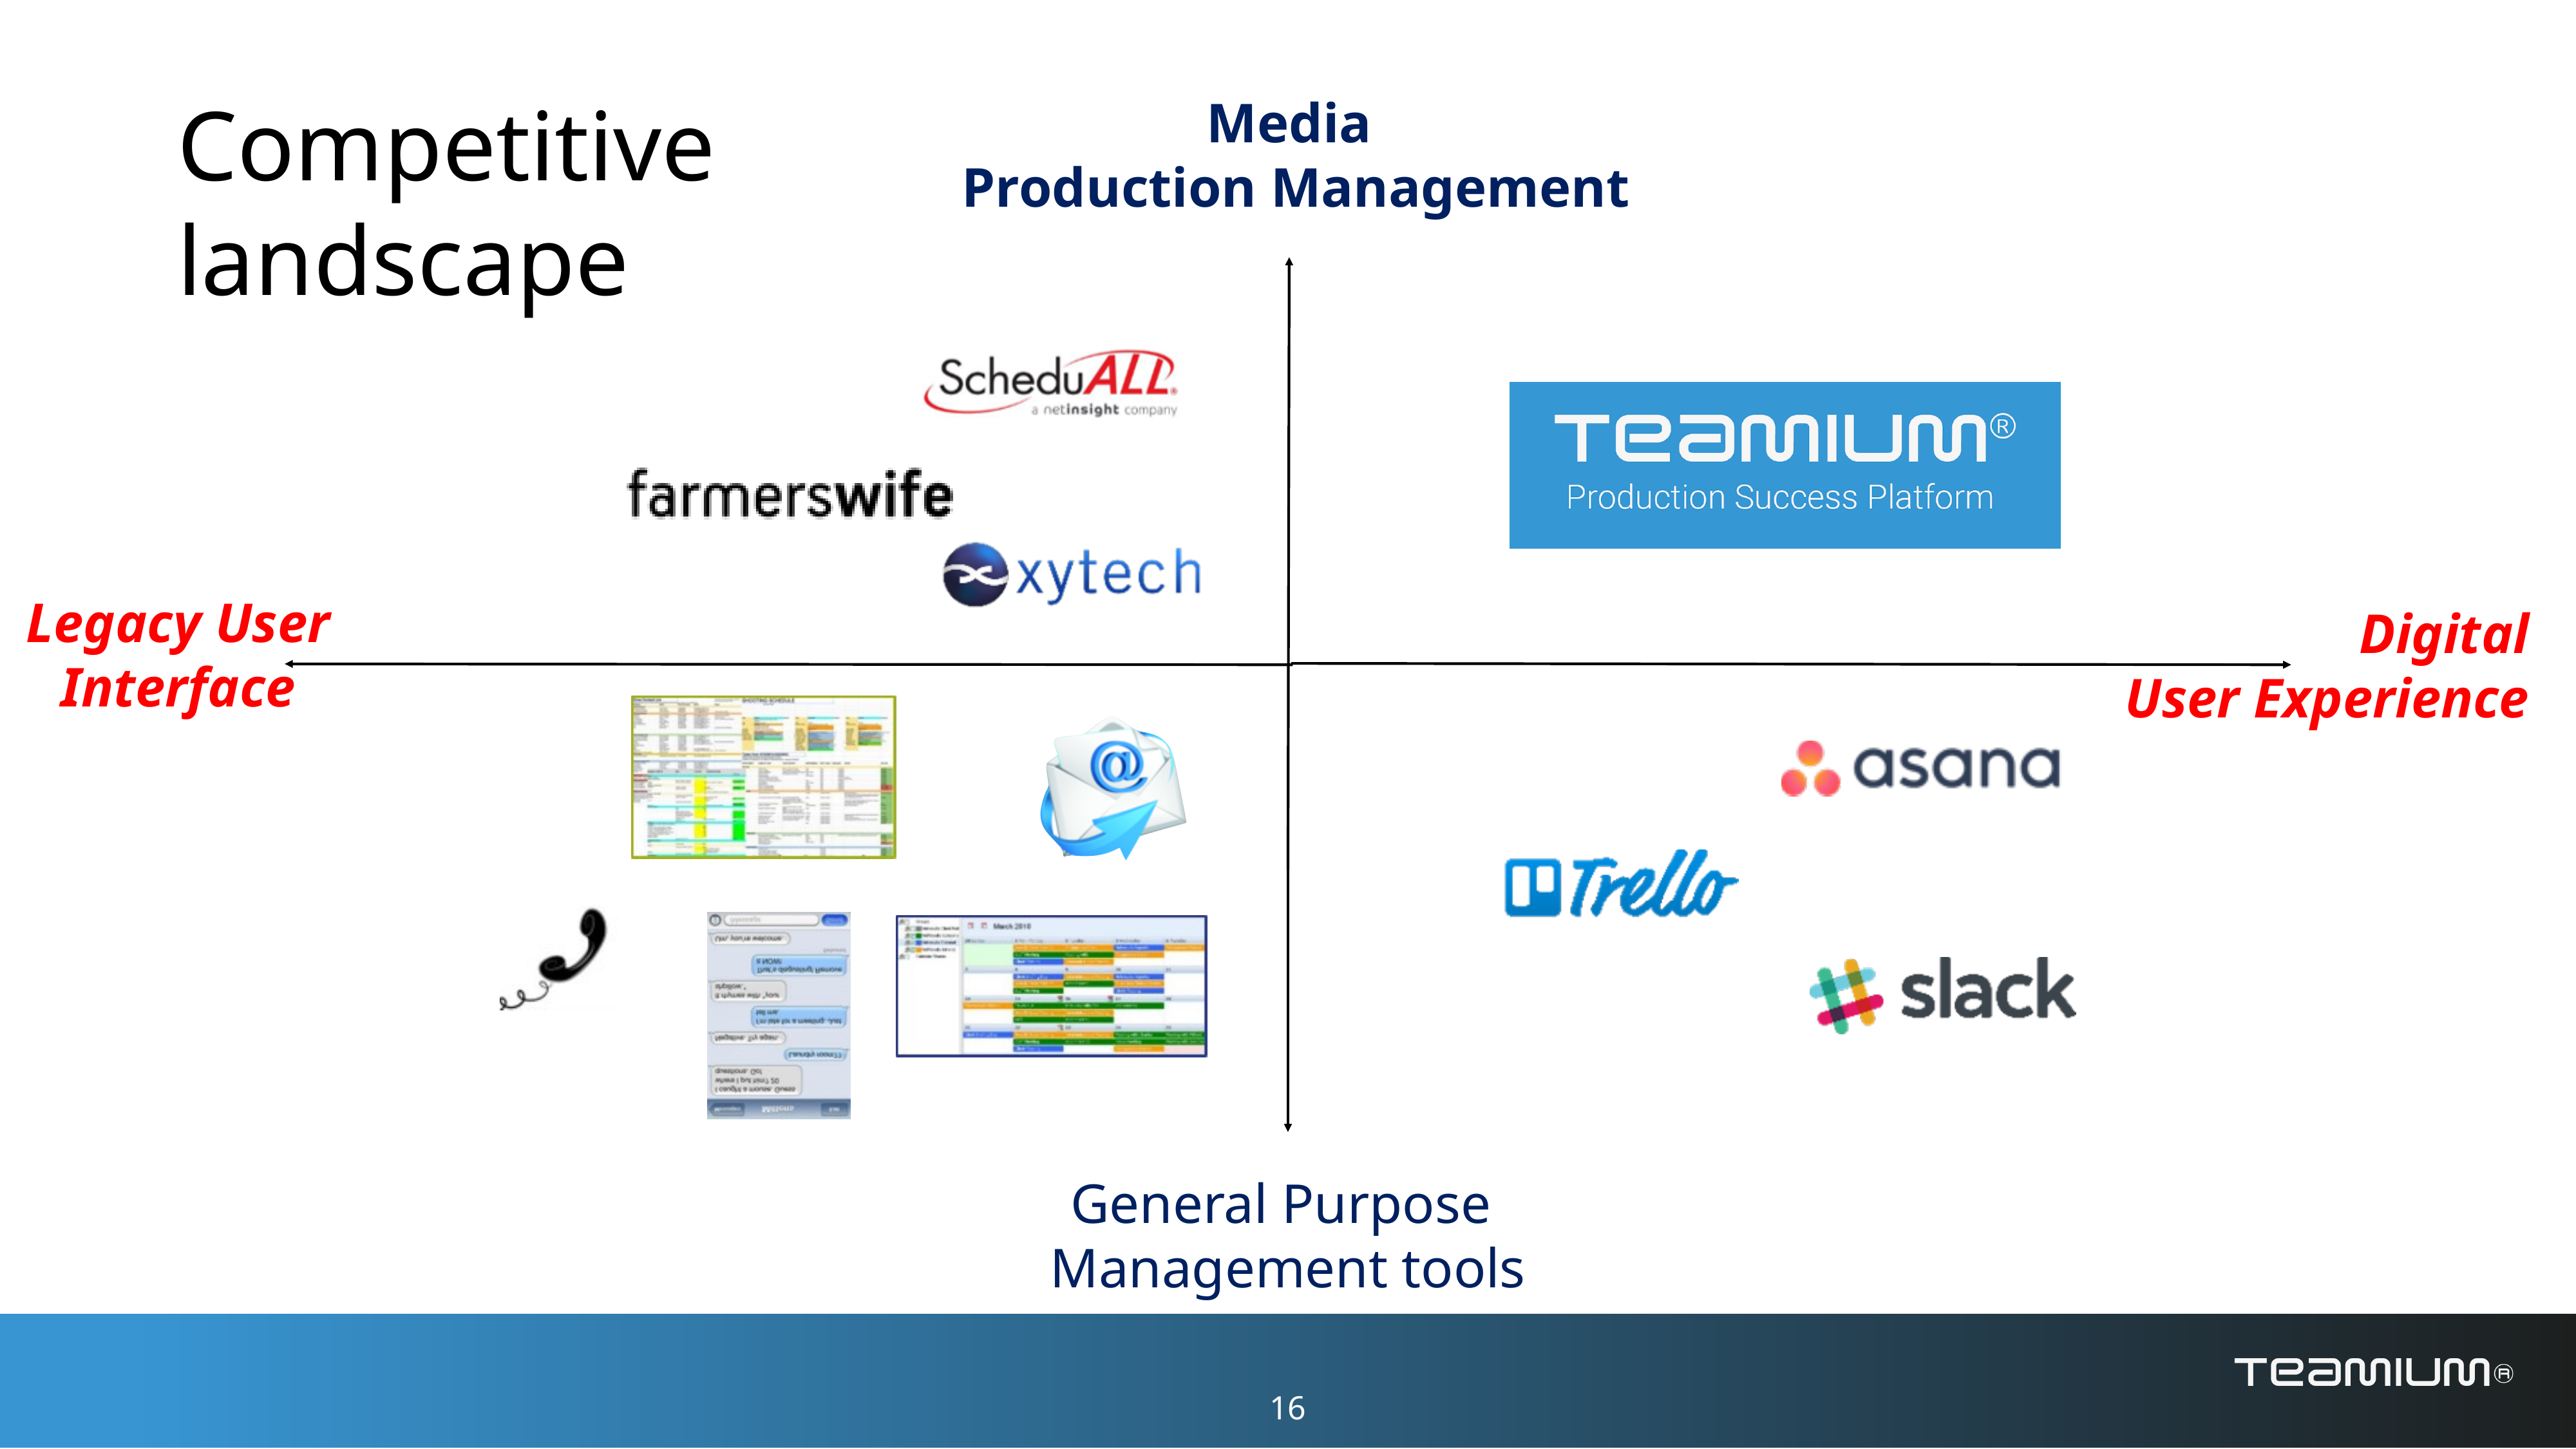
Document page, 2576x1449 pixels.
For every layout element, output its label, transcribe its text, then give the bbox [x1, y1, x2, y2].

text_box General Purpose Management tools [866, 1164, 1710, 1304]
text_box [627, 347, 1206, 611]
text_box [1291, 594, 2535, 735]
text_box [1492, 741, 2076, 1034]
slide_number 16 [1264, 1381, 1312, 1431]
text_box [500, 695, 1289, 1132]
title Competitive landscape [171, 79, 1882, 321]
picture [0, 1314, 2576, 1448]
text_box [285, 659, 1291, 668]
picture [1509, 382, 2061, 549]
text_box [1285, 257, 1294, 665]
text_box Legacy User Interface [8, 583, 348, 723]
